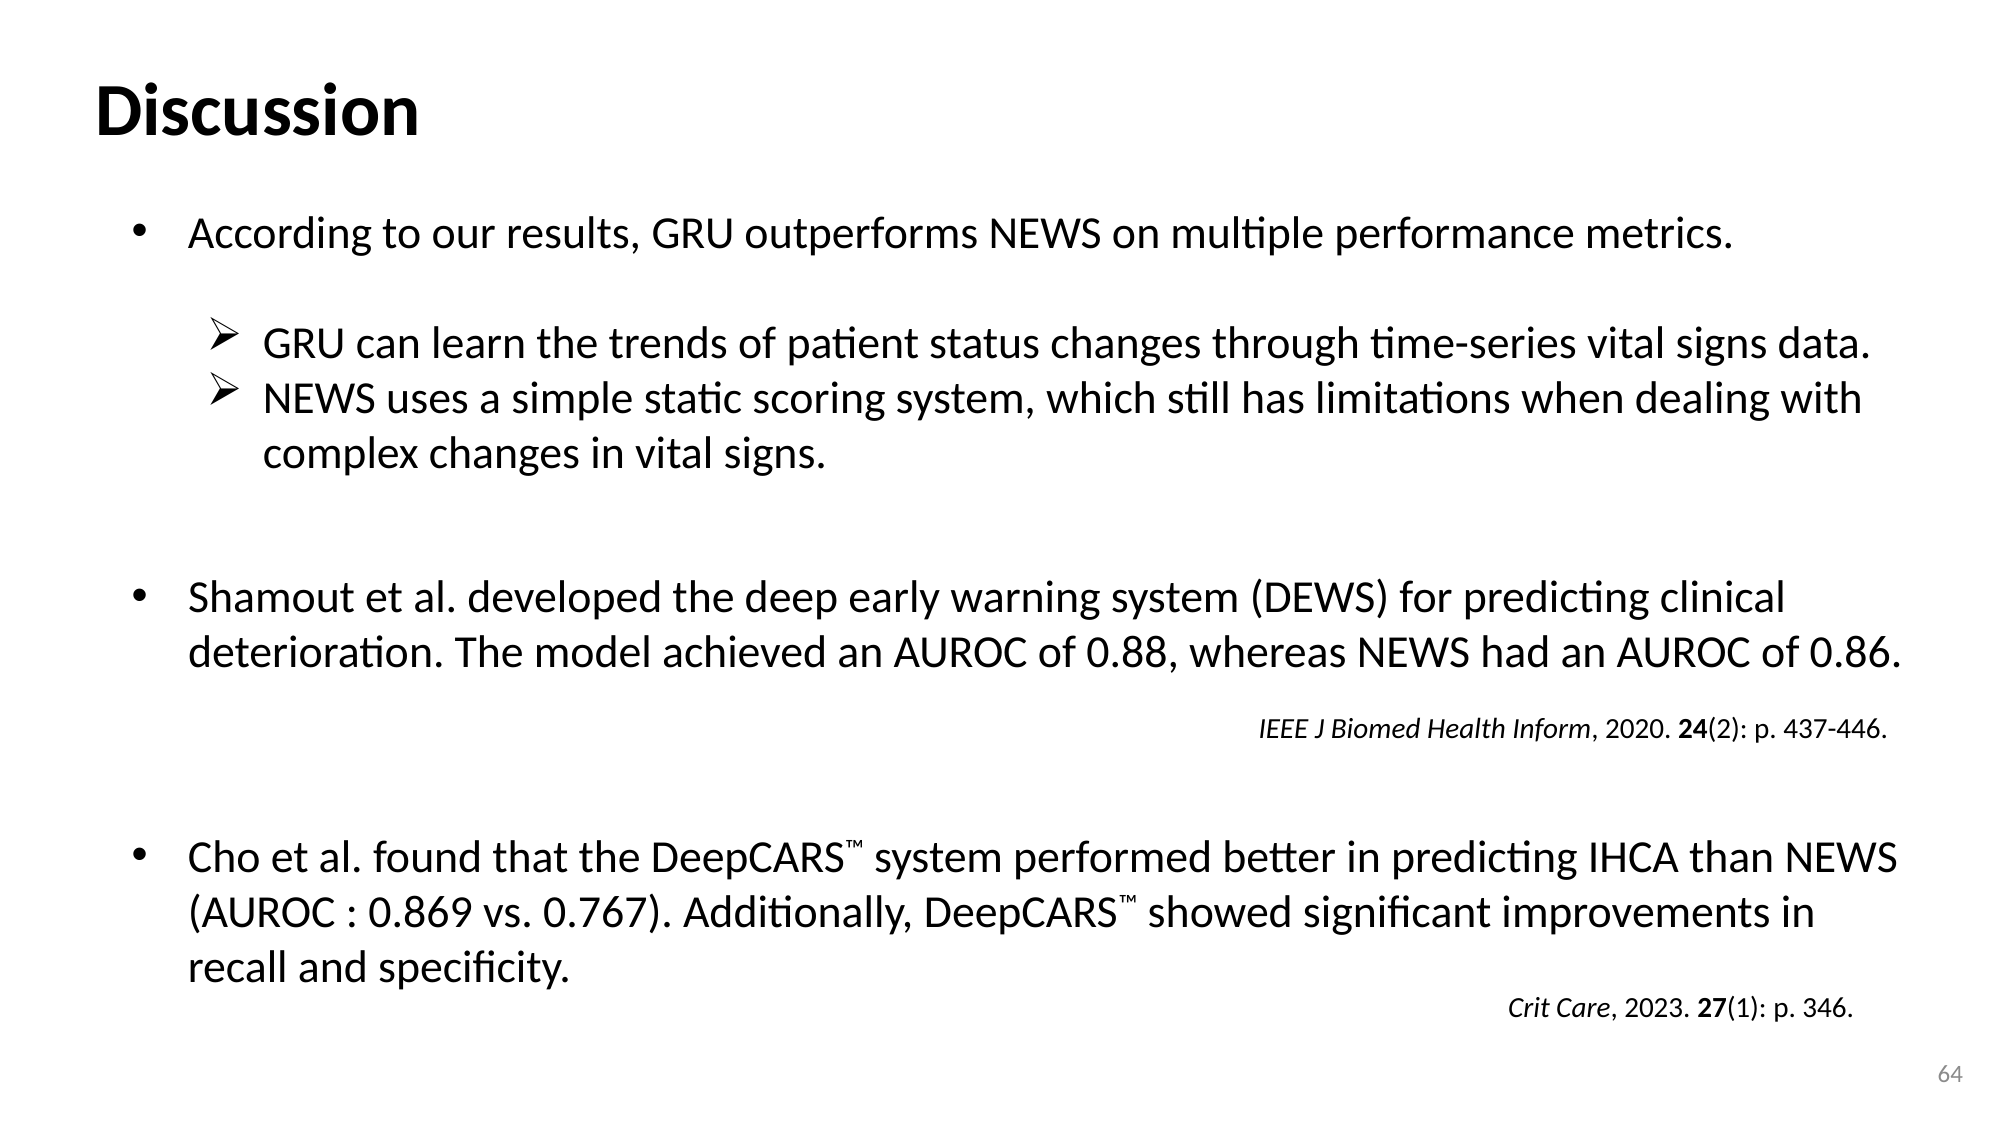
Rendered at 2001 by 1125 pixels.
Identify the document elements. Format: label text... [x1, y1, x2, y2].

text_box Discussion [80, 63, 1649, 156]
text_box Shamout et al. developed the deep early warning system (DEWS) for predicting clinical deterioration. The model achieved an AUROC of 0.88, whereas NEWS had an AUROC of 0.86. [116, 559, 1946, 685]
text_box Cho et al. found that the DeepCARS™ system performed better in predicting IHCA than NEWS (AUROC : 0.869 vs. 0.767). Additionally, DeepCARS™ showed significant improvements in recall and specificity. [116, 818, 1925, 999]
slide_number 64 [1528, 1042, 1979, 1103]
text_box According to our results, GRU outperforms NEWS on multiple performance metrics. GRU can learn the trends of patient status changes through time-series vital signs data. NEWS uses a simple static scoring system, which still has limitations when dealing with complex changes in vital signs. [116, 194, 1908, 485]
text_box Crit Care, 2023. 27(1): p. 346. [1472, 981, 1890, 1032]
text_box IEEE J Biomed Health Inform, 2020. 24(2): p. 437-446. [1243, 702, 2000, 752]
